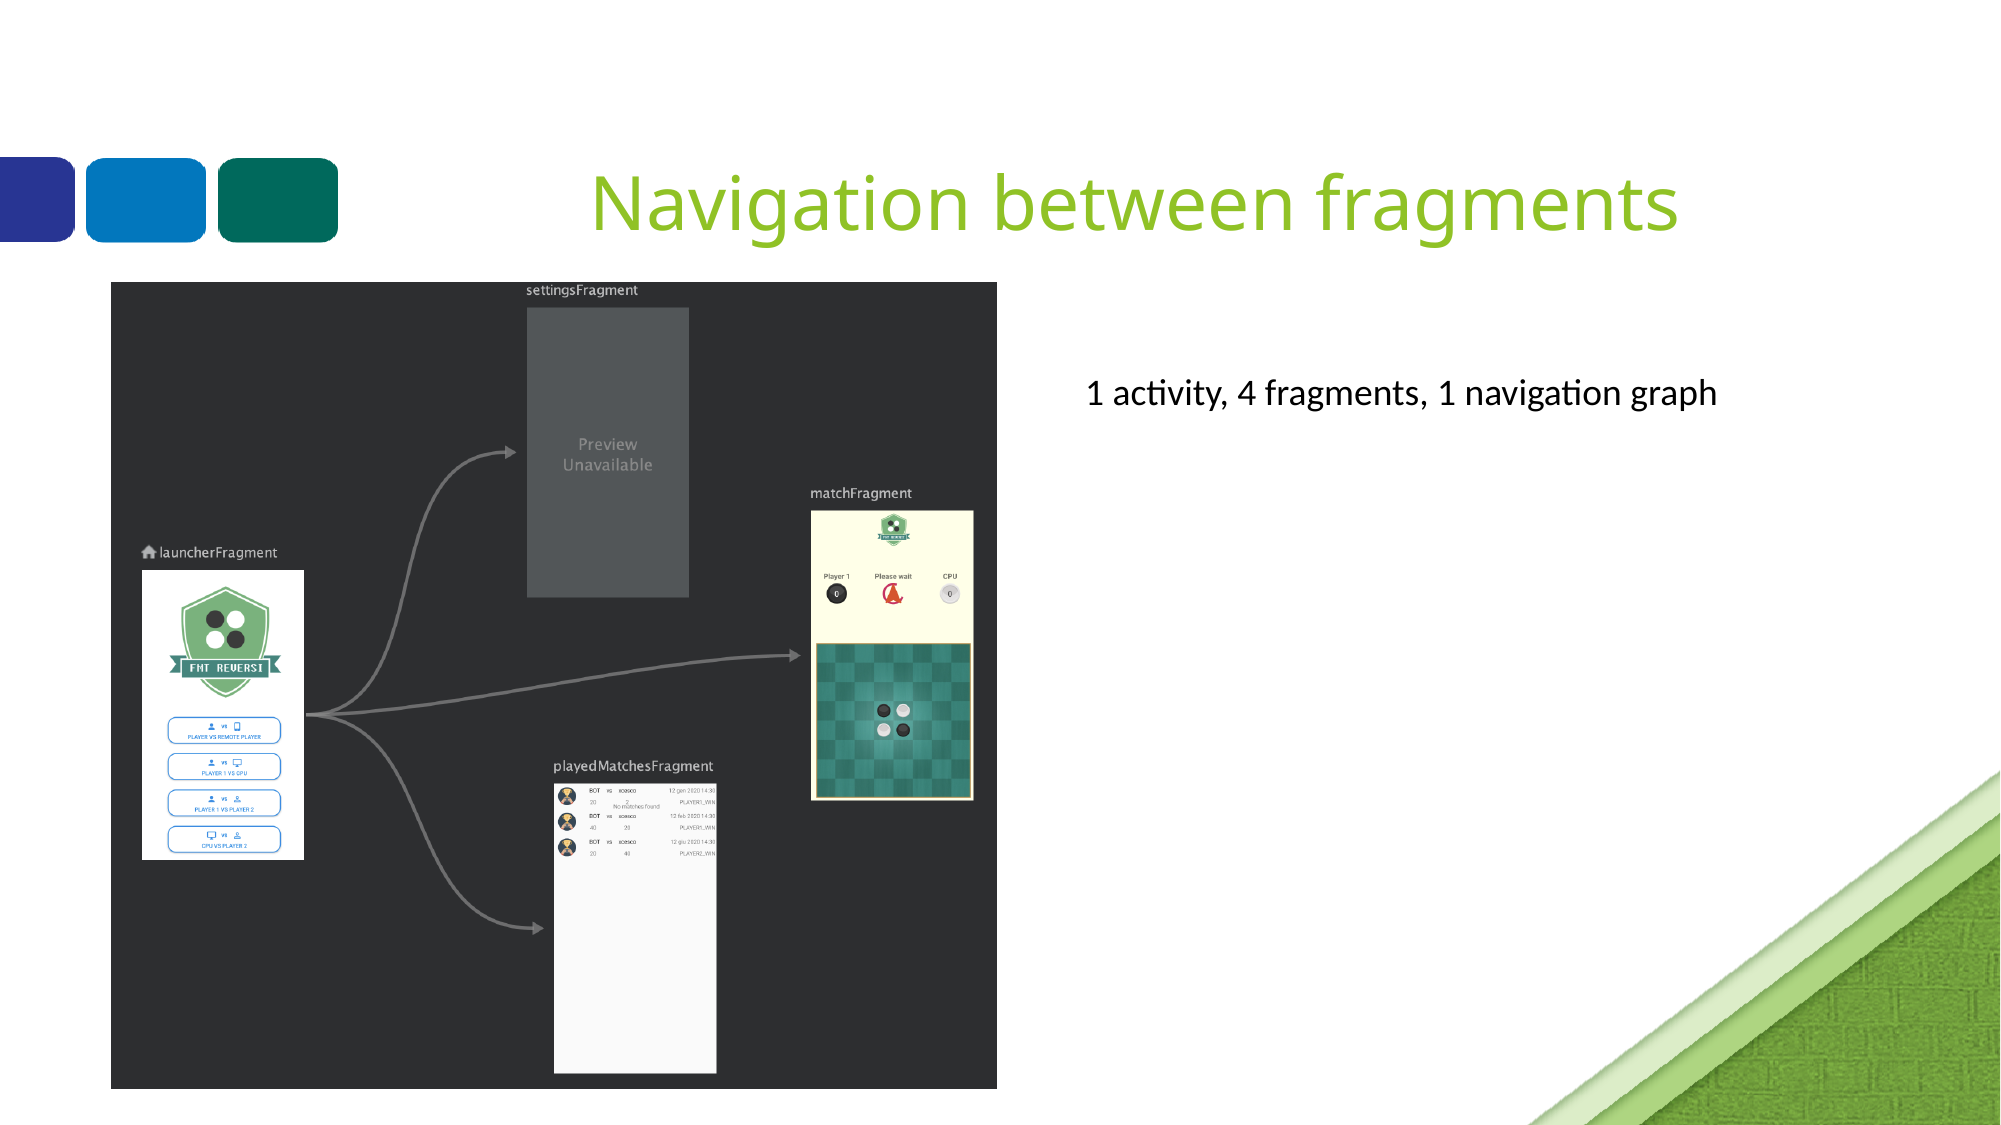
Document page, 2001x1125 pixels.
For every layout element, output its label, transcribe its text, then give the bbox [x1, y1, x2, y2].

picture [0, 0, 2001, 1125]
text_box 1 activity, 4 fragments, 1 navigation graph [1070, 360, 1734, 421]
title Navigation between fragments [574, 97, 1733, 315]
text_box [997, 354, 1772, 991]
